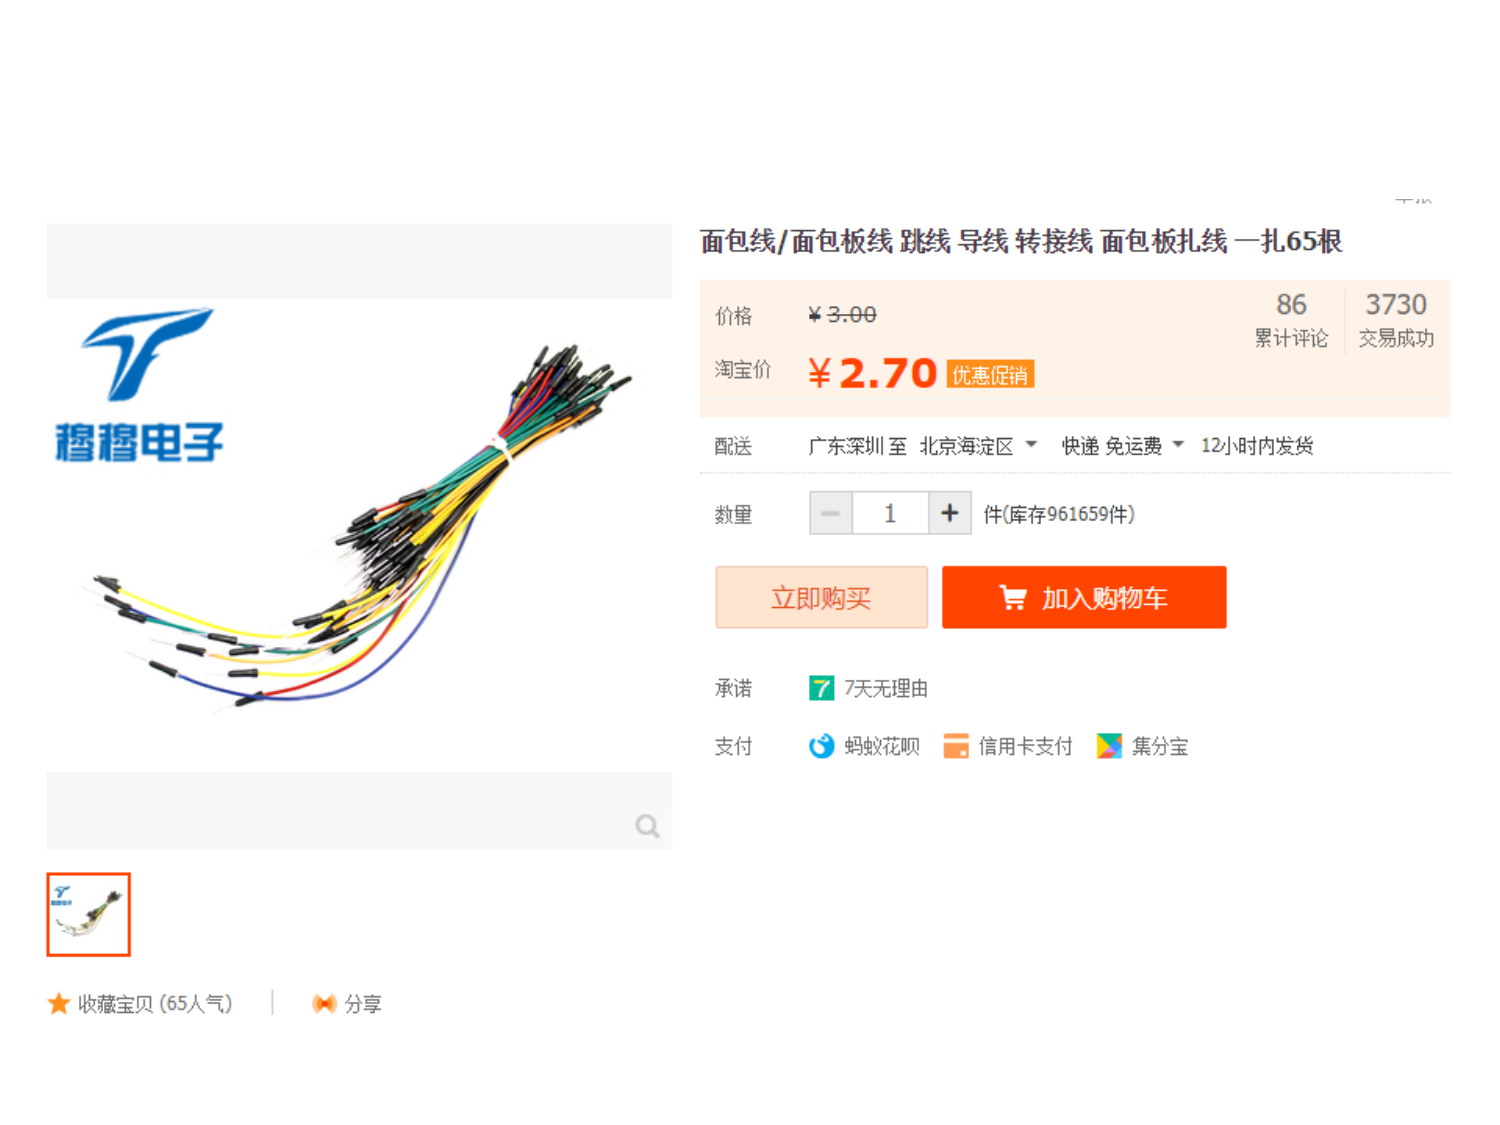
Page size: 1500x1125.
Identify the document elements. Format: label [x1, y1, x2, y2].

picture [23, 198, 1454, 1020]
